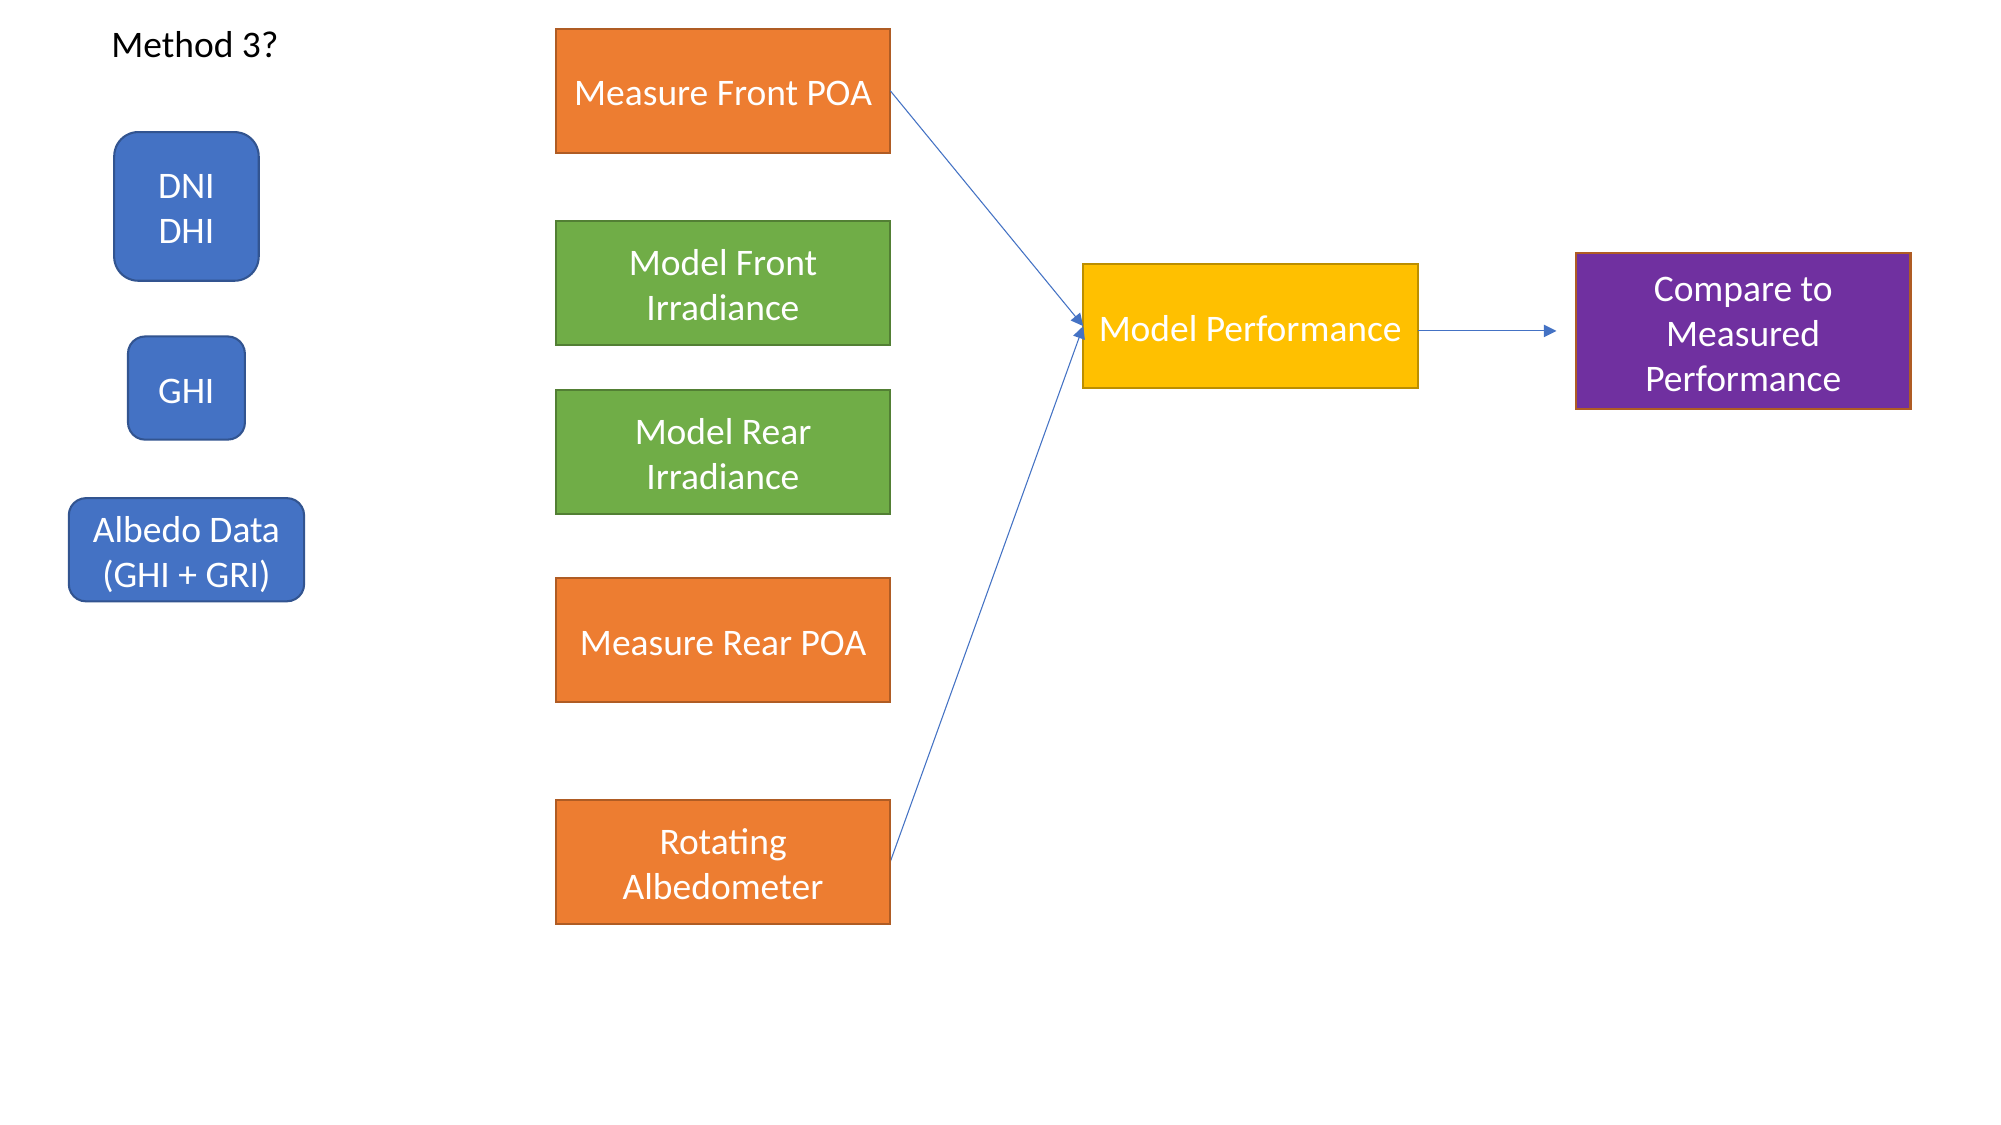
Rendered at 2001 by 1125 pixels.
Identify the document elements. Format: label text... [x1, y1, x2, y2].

text_box Measure Rear POA [555, 577, 890, 703]
text_box Albedo Data (GHI + GRI) [67, 497, 306, 603]
text_box Model Front Irradiance [555, 220, 890, 346]
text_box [890, 90, 1084, 327]
text_box Model Rear Irradiance [555, 389, 890, 515]
text_box Rotating Albedometer [555, 799, 891, 925]
text_box Method 3? [96, 12, 294, 72]
text_box Model Performance [1084, 263, 1419, 389]
text_box GHI [126, 335, 246, 441]
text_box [890, 327, 1084, 862]
text_box DNI DHI [113, 131, 260, 282]
text_box Measure Front POA [555, 28, 891, 154]
text_box Compare to Measured Performance [1575, 252, 1912, 410]
